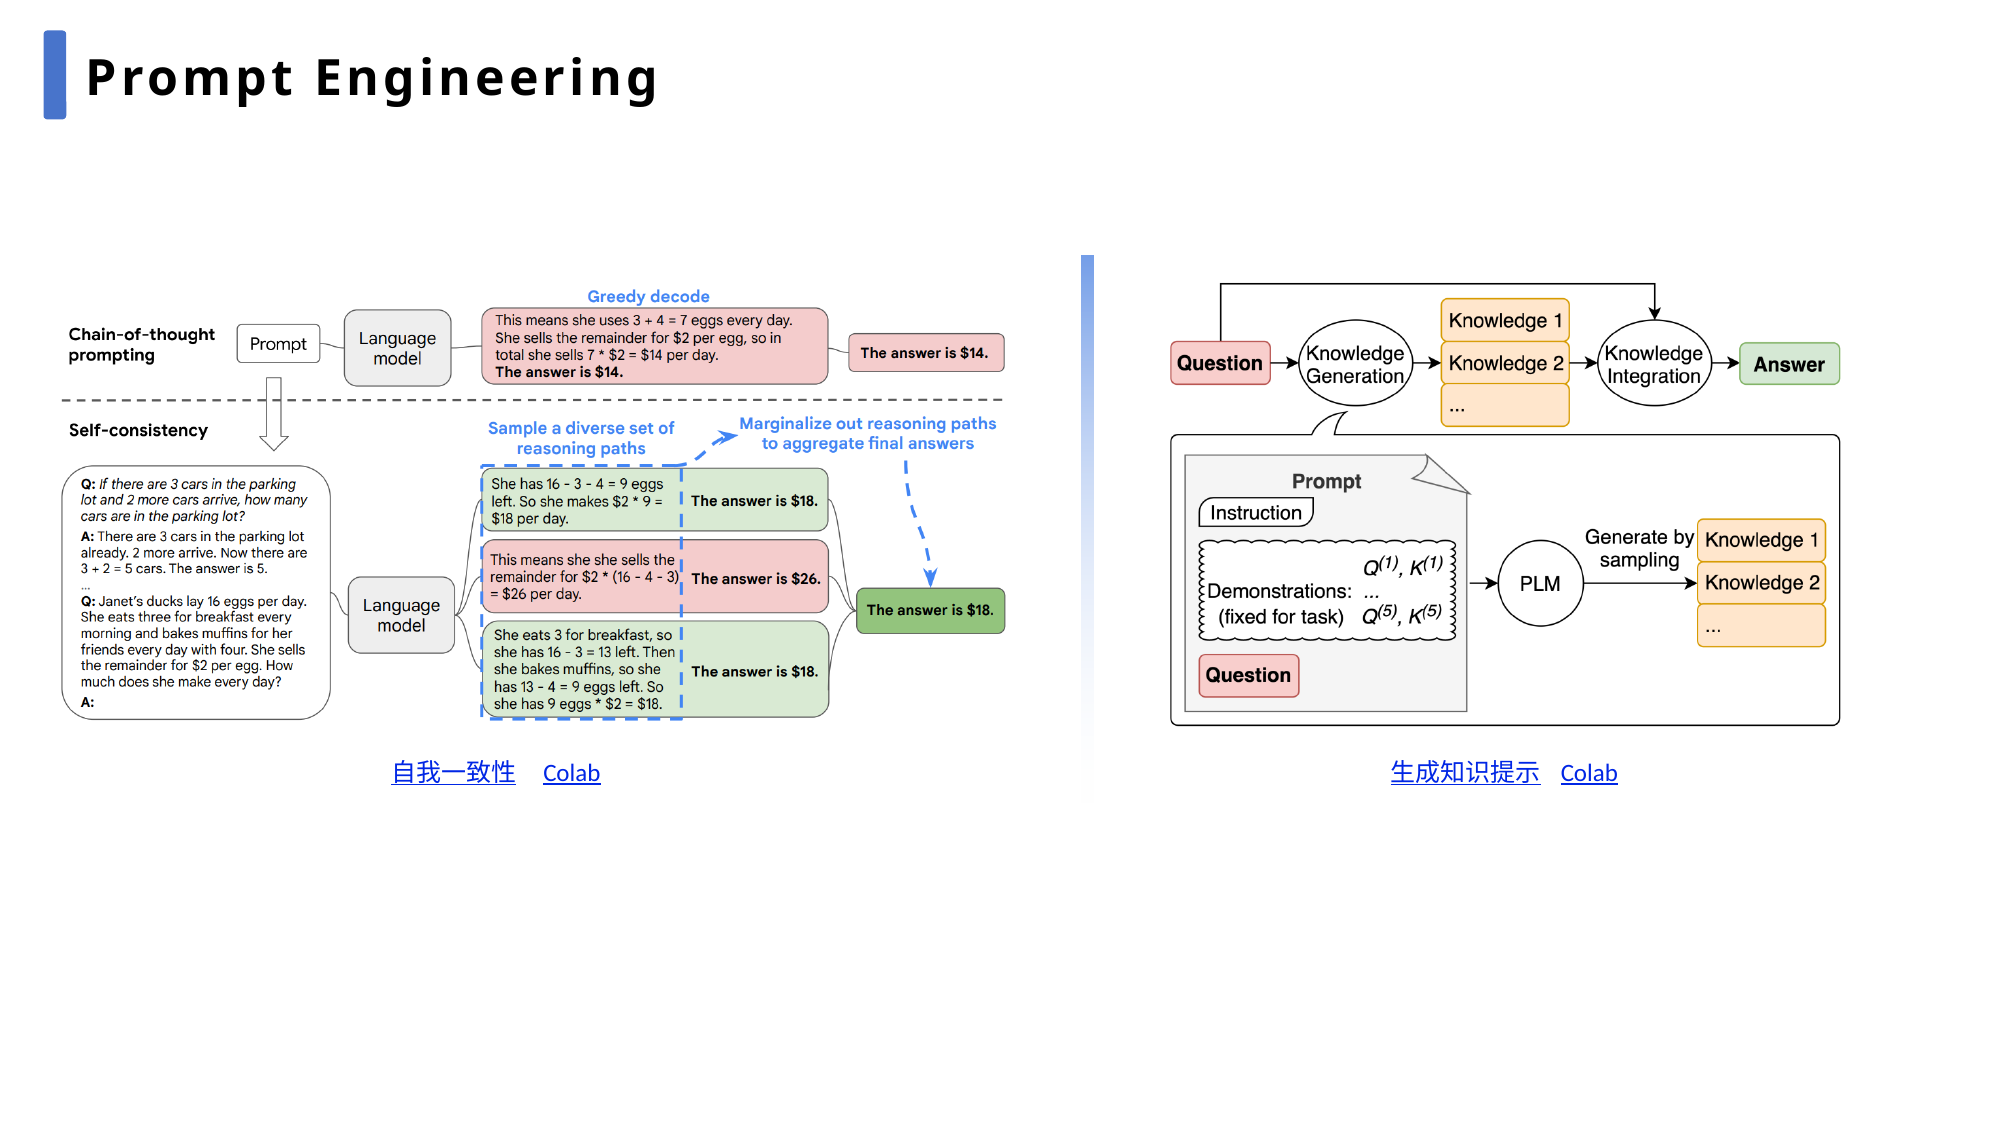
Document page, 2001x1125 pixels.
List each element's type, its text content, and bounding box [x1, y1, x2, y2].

picture [53, 280, 1024, 728]
text_box 自我一致性 [172, 749, 736, 801]
text_box [42, 29, 68, 121]
text_box Prompt Engineering [75, 24, 1925, 125]
picture [1151, 272, 1855, 736]
text_box [1081, 255, 1094, 804]
text_box 生成知识提示 [1285, 749, 1647, 801]
text_box Colab [1546, 749, 1735, 794]
text_box Colab [528, 749, 717, 794]
